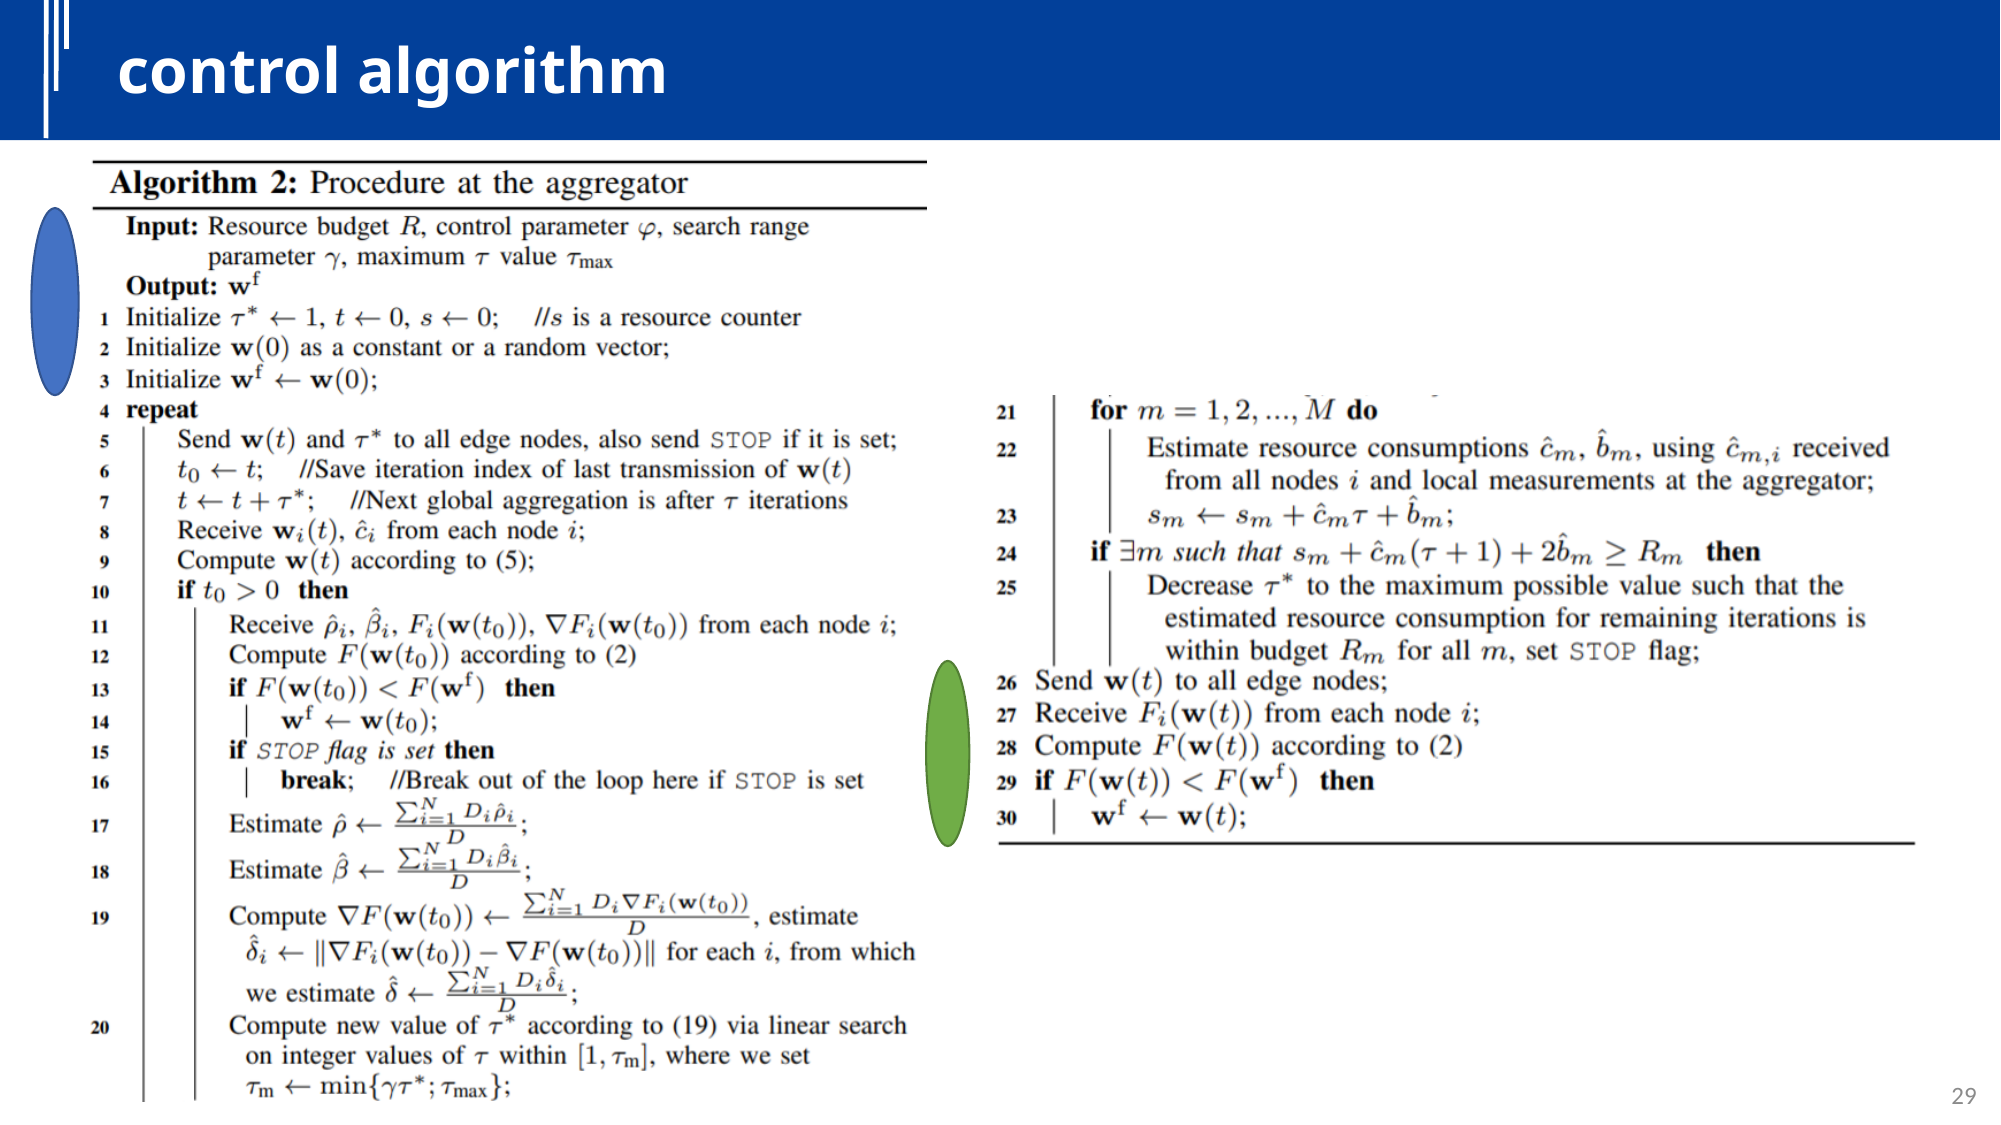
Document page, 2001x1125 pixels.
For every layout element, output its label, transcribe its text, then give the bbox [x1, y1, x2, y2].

text_box [0, 0, 2000, 141]
picture [78, 147, 927, 1102]
text_box control algorithm [102, 23, 846, 114]
text_box [927, 659, 969, 848]
slide_number 29 [1542, 1065, 1992, 1125]
text_box [30, 206, 78, 397]
picture [969, 395, 1926, 854]
